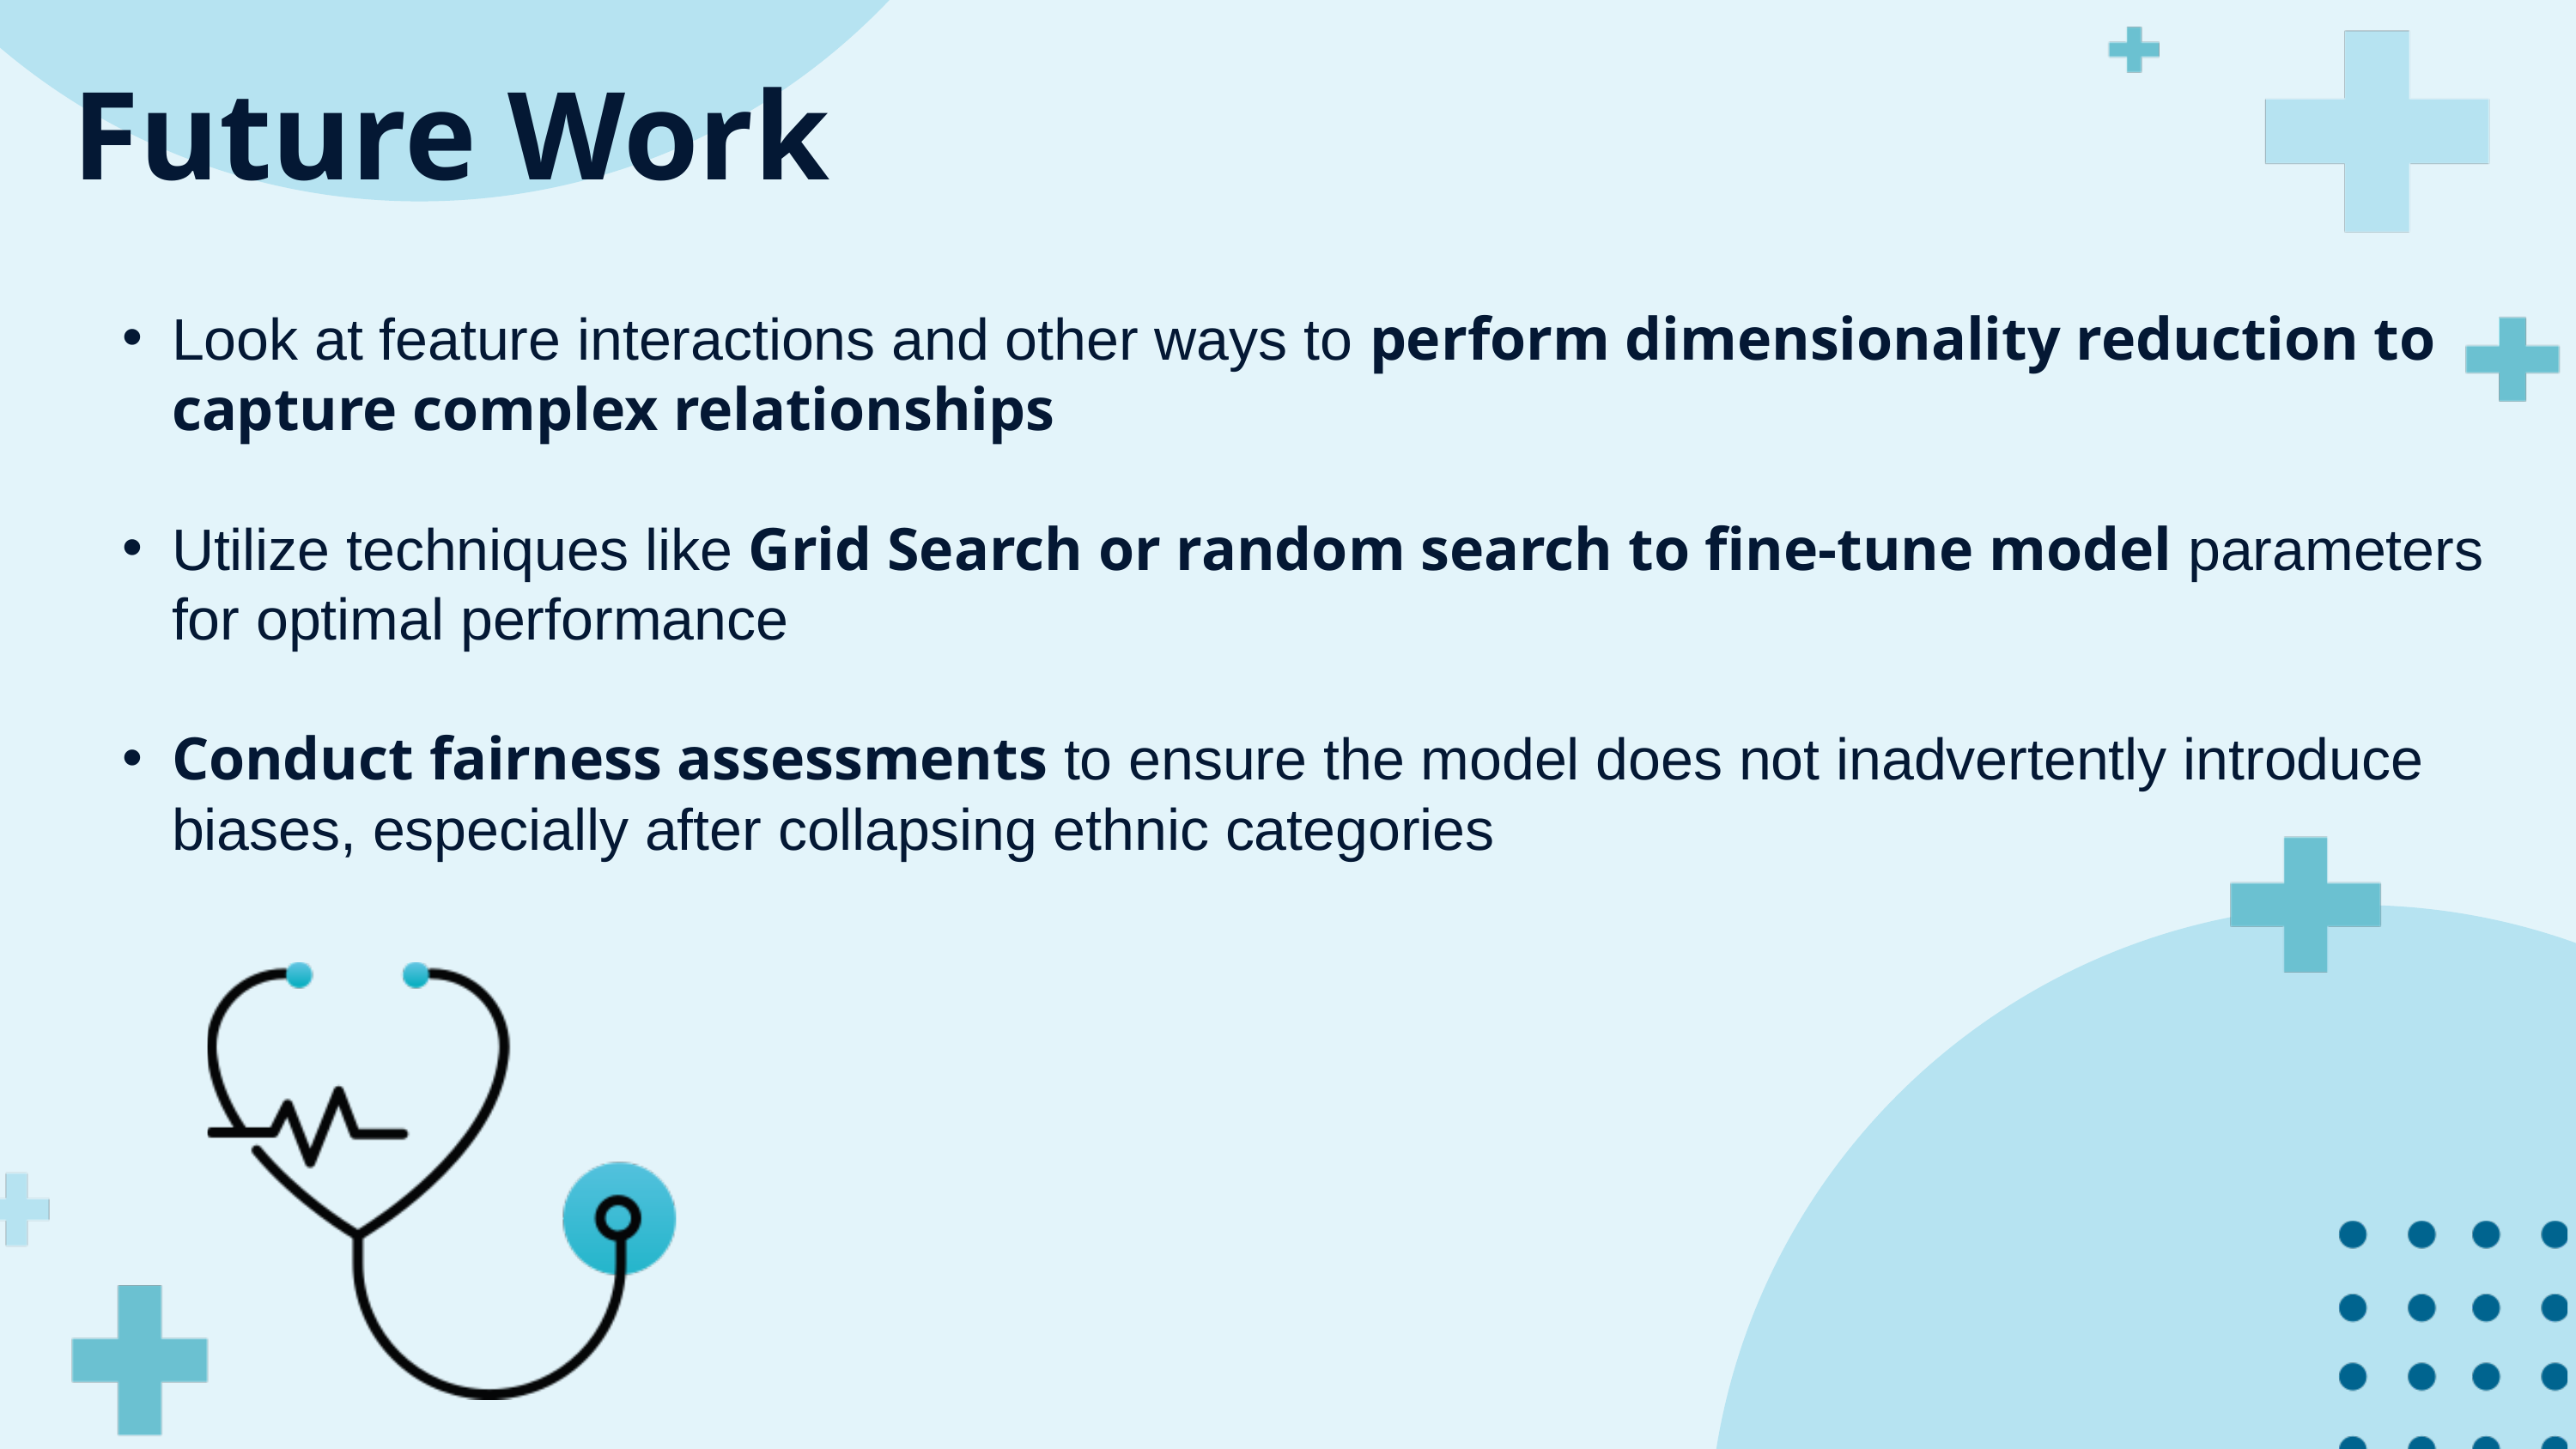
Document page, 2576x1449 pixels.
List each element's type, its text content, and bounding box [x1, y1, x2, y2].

text_box [0, 1161, 259, 1449]
text_box [207, 962, 677, 1400]
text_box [0, 0, 1087, 208]
text_box [2100, 0, 2576, 908]
text_box Future Work [72, 58, 1886, 301]
text_box Look at feature interactions and other ways to perform dimensionality reduction to capture complex relationships Utilize techniques like Grid Search or random search to fine-tune model parameters for optimal performance Conduct fairness assessments to ensure the model does not inadvertently introduce biases, especially after collapsing ethnic categories [72, 301, 2504, 862]
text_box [1726, 910, 2576, 1449]
